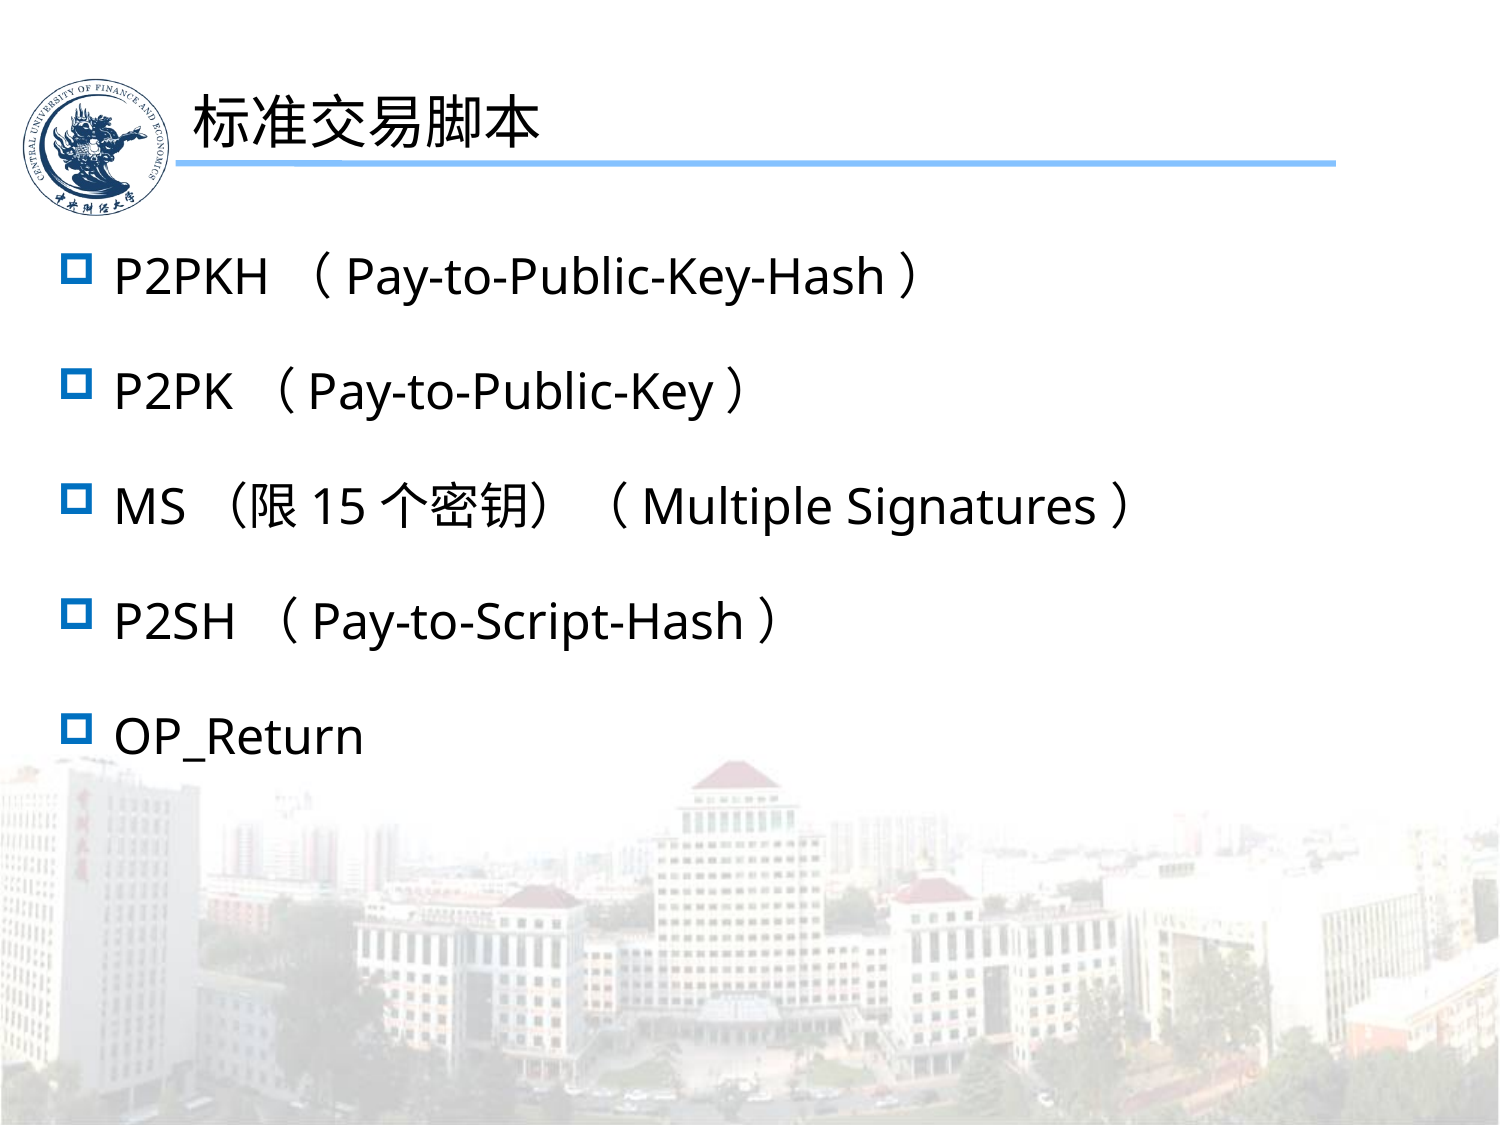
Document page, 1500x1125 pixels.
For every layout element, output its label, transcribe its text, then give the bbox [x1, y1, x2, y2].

text_box P2PKH（Pay-to-Public-Key-Hash） P2PK（Pay-to-Public-Key） MS（限15个密钥）（Multiple Signatures） P2SH（Pay-to-Script-Hash） OP_Return [42, 207, 1485, 805]
picture [0, 727, 1500, 1125]
picture [0, 46, 200, 246]
text_box 标准交易脚本 [177, 78, 558, 163]
